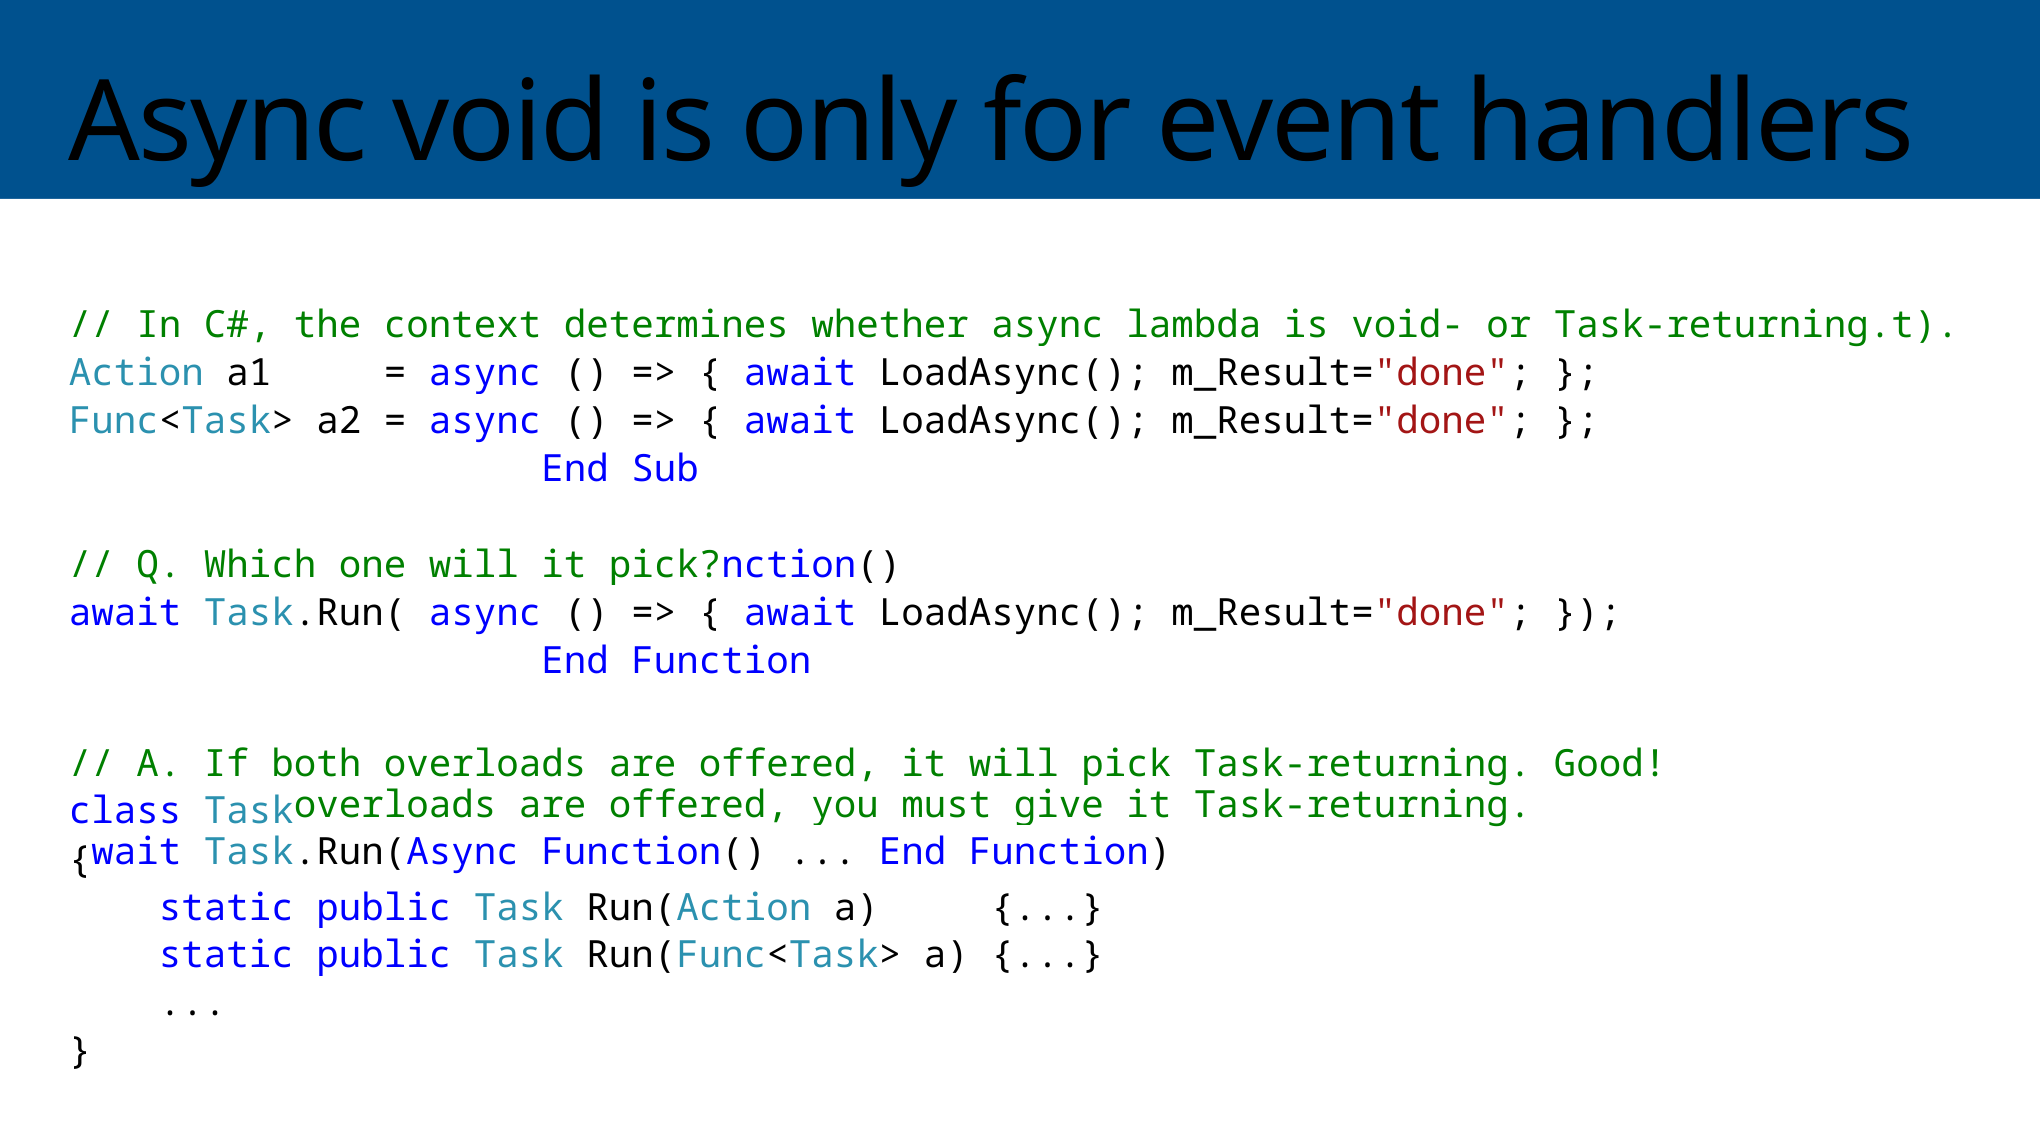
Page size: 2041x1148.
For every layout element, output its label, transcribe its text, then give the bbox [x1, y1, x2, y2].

list // In C#, the context determines whether async lambda is void- or Task-returning. Action a1 = async () => { await LoadAsync(); m_Result="done"; }; Func<Task> a2 = async () => { await LoadAsync(); m_Result="done"; }; // Q. Which one will it pick? await Task.Run( async () => { await LoadAsync(); m_Result="done"; }); [45, 200, 1996, 656]
text_box ' In VB, the expression itself determines void- or Task-returning (not the context). Dim void_returning = Async Sub() Await LoadAsync() : m_Result = "done" End Sub Dim task_returning = Async Function() Await LoadAsync() : m_Result = "done" End Function ' If both overloads are offered, you must give it Task-returning. Await Task.Run(Async Function() ... End Function) [45, 656, 1995, 728]
text_box // A. If both overloads are offered, it will pick Task-returning. Good! class Task { static public Task Run(Action a) {...} static public Task Run(Func<Task> a) {...} ... } [45, 728, 1995, 1087]
title Async void is only for event handlers [45, 48, 1996, 199]
